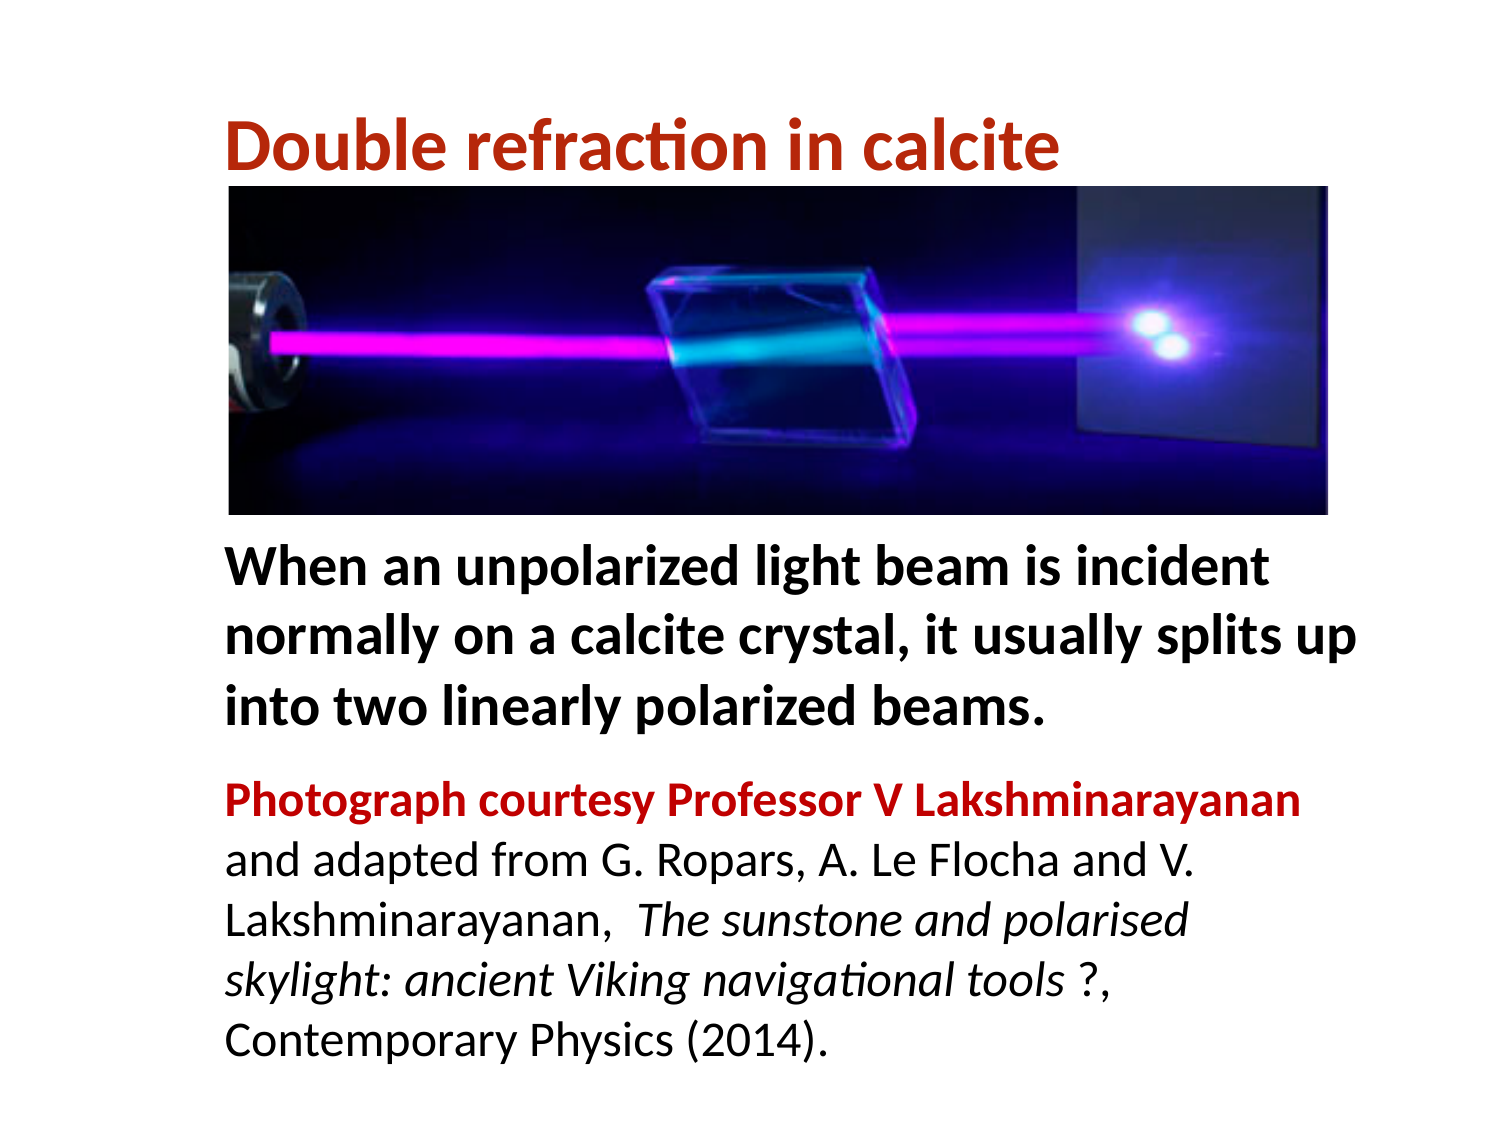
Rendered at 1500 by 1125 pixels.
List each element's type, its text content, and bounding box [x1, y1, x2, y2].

picture [228, 186, 1329, 516]
text_box Photograph courtesy Professor V Lakshminarayanan and adapted from G. Ropars, A. Le Flocha and V. Lakshminarayanan, The sunstone and polarised skylight: ancient Viking navigational tools ?, Contemporary Physics (2014). [209, 758, 1381, 1074]
text_box Double refraction in calcite [209, 88, 1273, 193]
text_box When an unpolarized light beam is incident normally on a calcite crystal, it usually splits up into two linearly polarized beams. [209, 519, 1381, 744]
